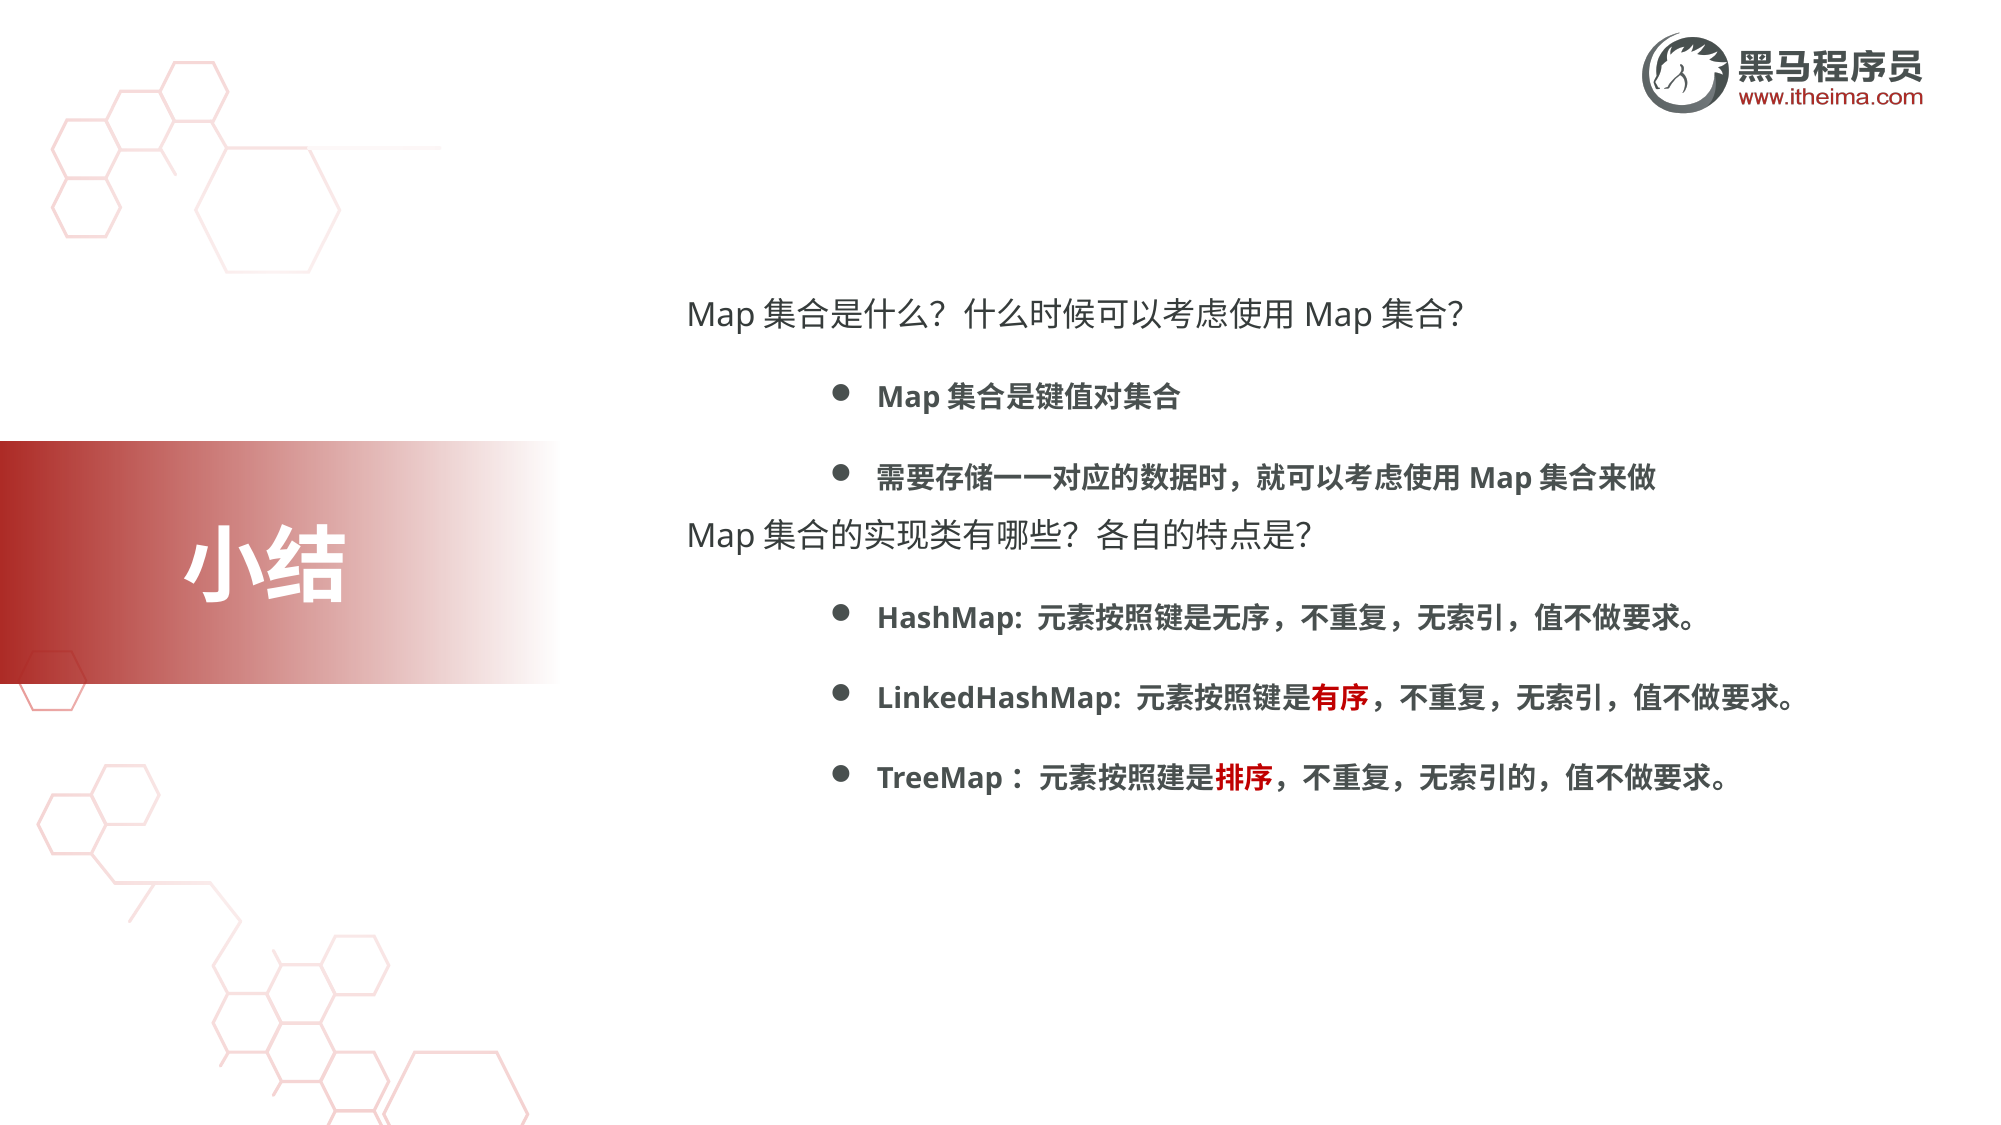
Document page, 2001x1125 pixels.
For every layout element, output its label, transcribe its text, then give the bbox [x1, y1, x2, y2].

picture [1633, 24, 1937, 125]
list Map集合是什么？什么时候可以考虑使用Map集合？ Map集合是键值对集合 需要存储一一对应的数据时，就可以考虑使用Map集合来做 Map集合的实现类有哪些？各自的特点是？ HashMap: 元素按照键是无序，不重复，无索引，值不做要求。 LinkedHashMap: 元素按照键是有序，不重复，无索引，值不做要求。 TreeMap：元素按照建是排序，不重复，无索引的，值不做要求。 [671, 265, 1848, 934]
